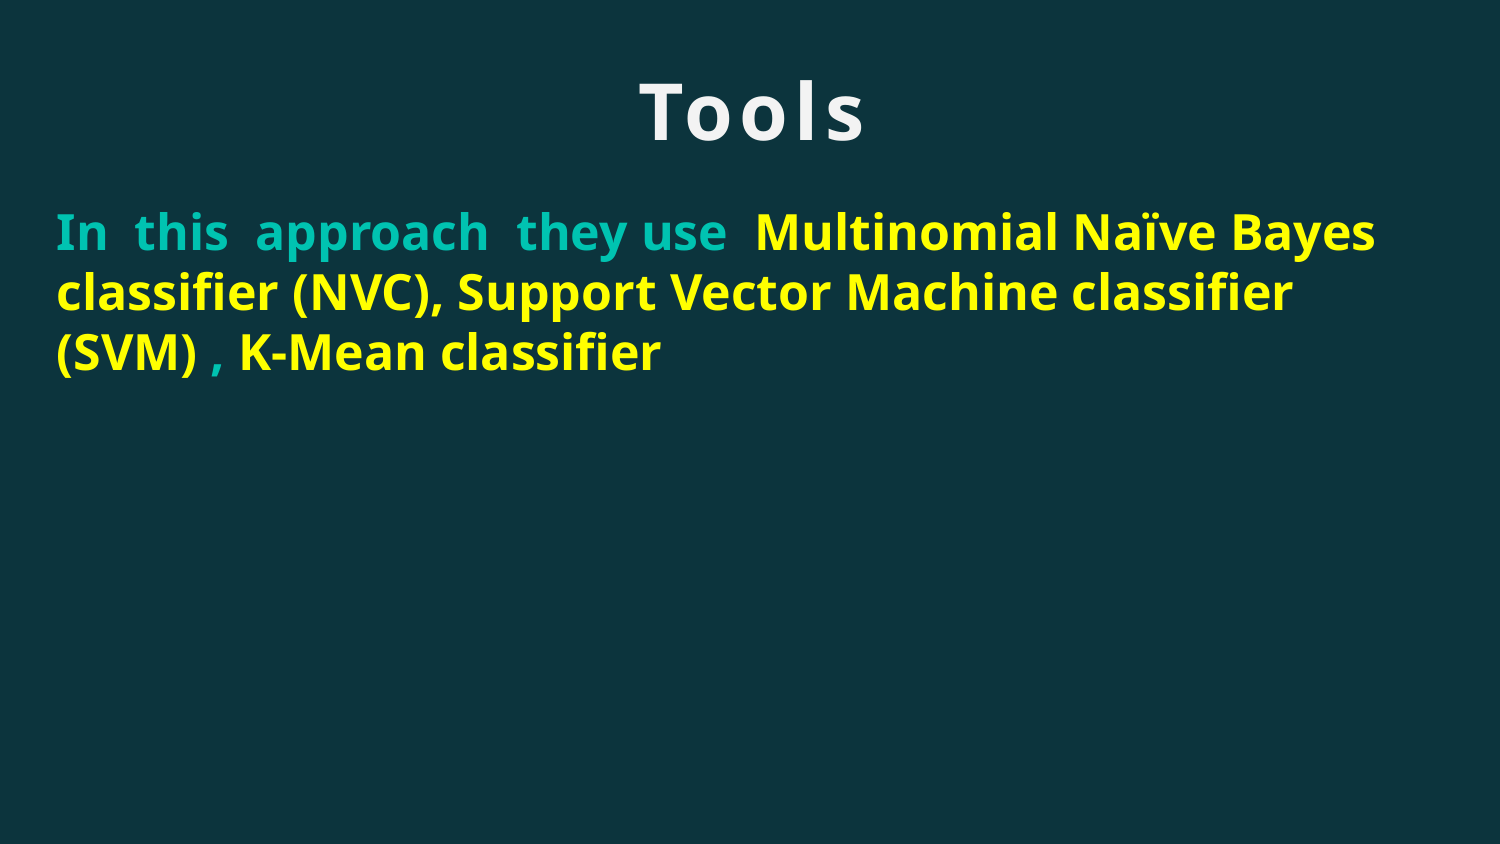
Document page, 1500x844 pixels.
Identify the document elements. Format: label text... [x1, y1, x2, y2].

title Tools [75, 47, 1428, 173]
text_box In this approach they use Multinomial Naïve Bayes classifier (NVC), Support Vector Machine classifier (SVM) , K-Mean classifier [41, 193, 1408, 389]
